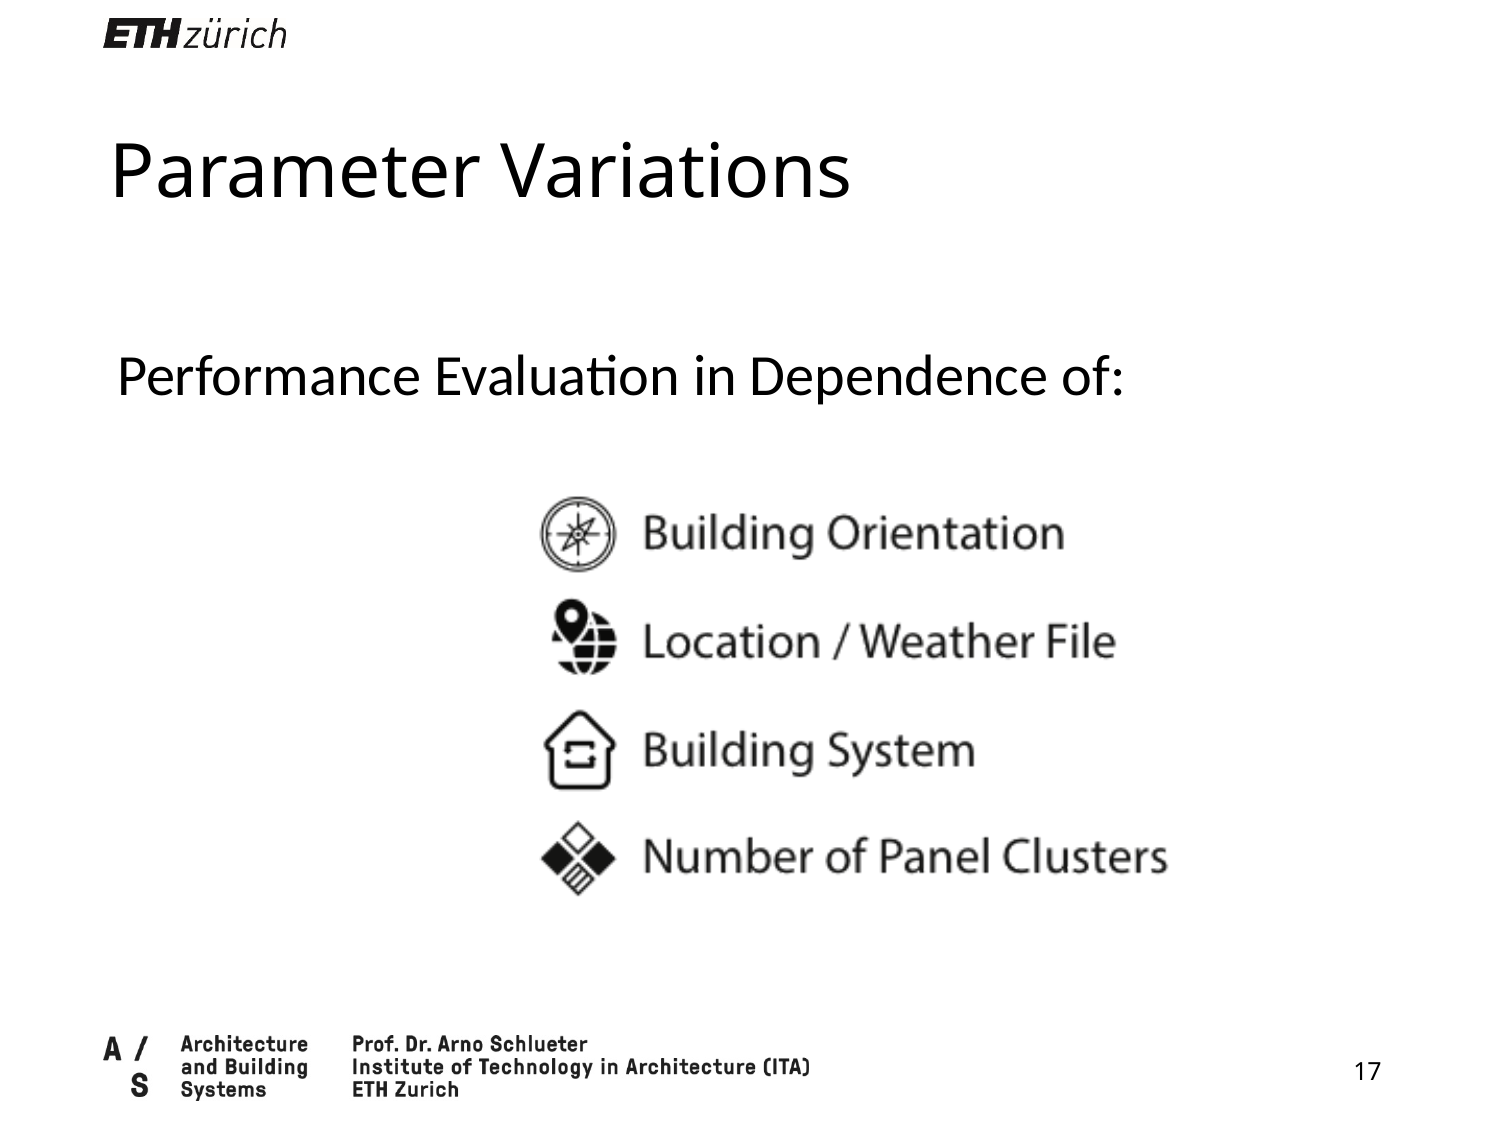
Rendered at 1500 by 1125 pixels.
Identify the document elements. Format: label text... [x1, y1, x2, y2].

subtitle Parameter Variations [94, 125, 1380, 218]
slide_number 17 [1059, 1042, 1397, 1103]
text_box Performance Evaluation in Dependence of: [102, 329, 1141, 459]
text_box [86, 260, 1371, 935]
picture [103, 1035, 809, 1101]
picture [515, 487, 1181, 913]
picture [103, 18, 286, 48]
